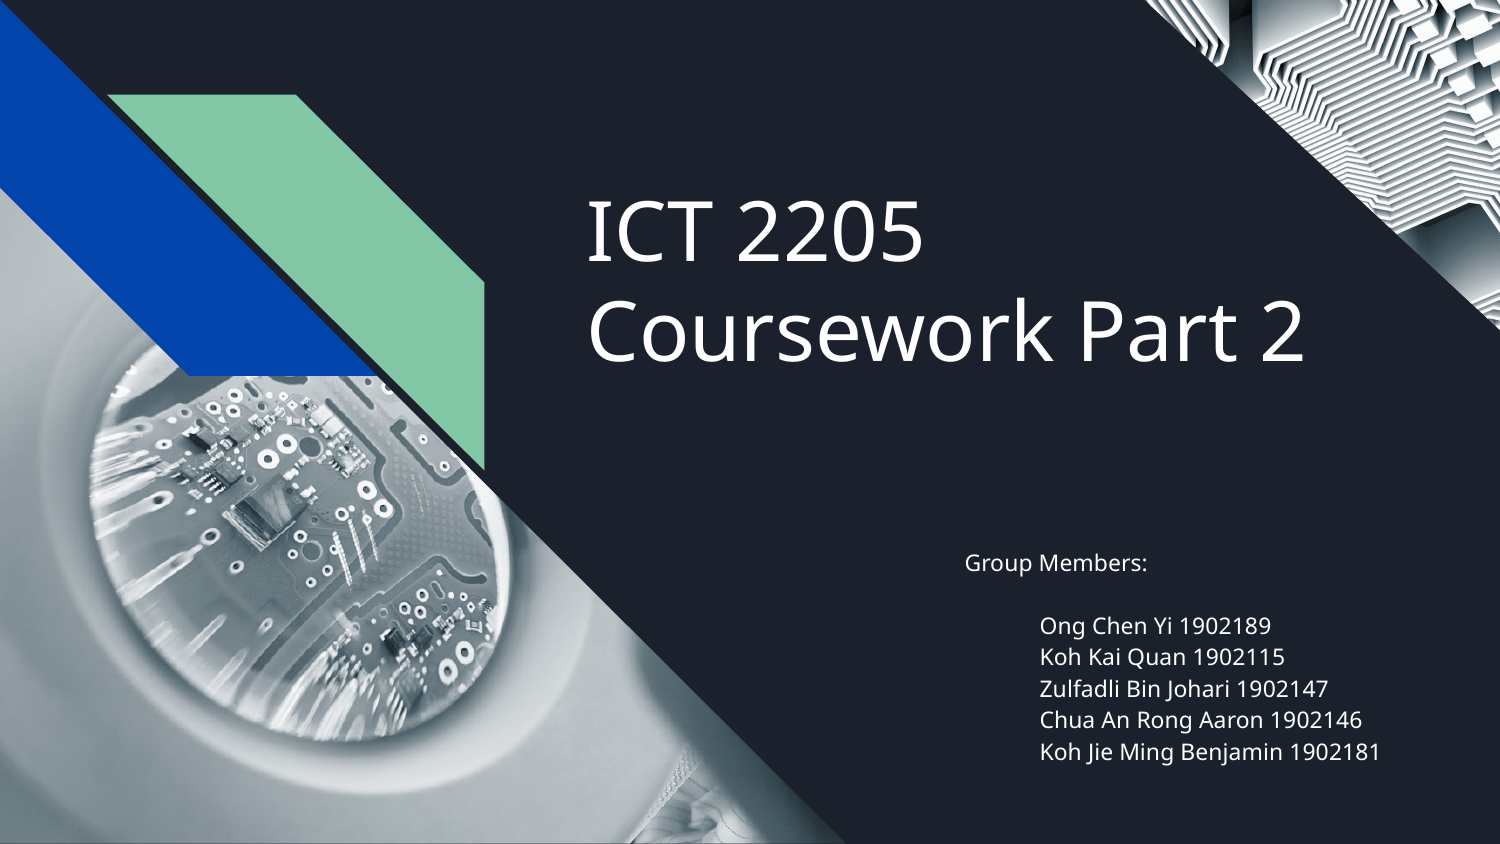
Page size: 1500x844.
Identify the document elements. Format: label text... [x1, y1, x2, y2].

subtitle Group Members: Ong Chen Yi 1902189 Koh Kai Quan 1902115 Zulfadli Bin Johari 1902147 Chua An Rong Aaron 1902146 Koh Jie Ming Benjamin 1902181 [874, 529, 1454, 796]
picture [0, 189, 847, 844]
title ICT 2205 Coursework Part 2 [571, 162, 1432, 422]
picture [1144, 0, 1500, 331]
